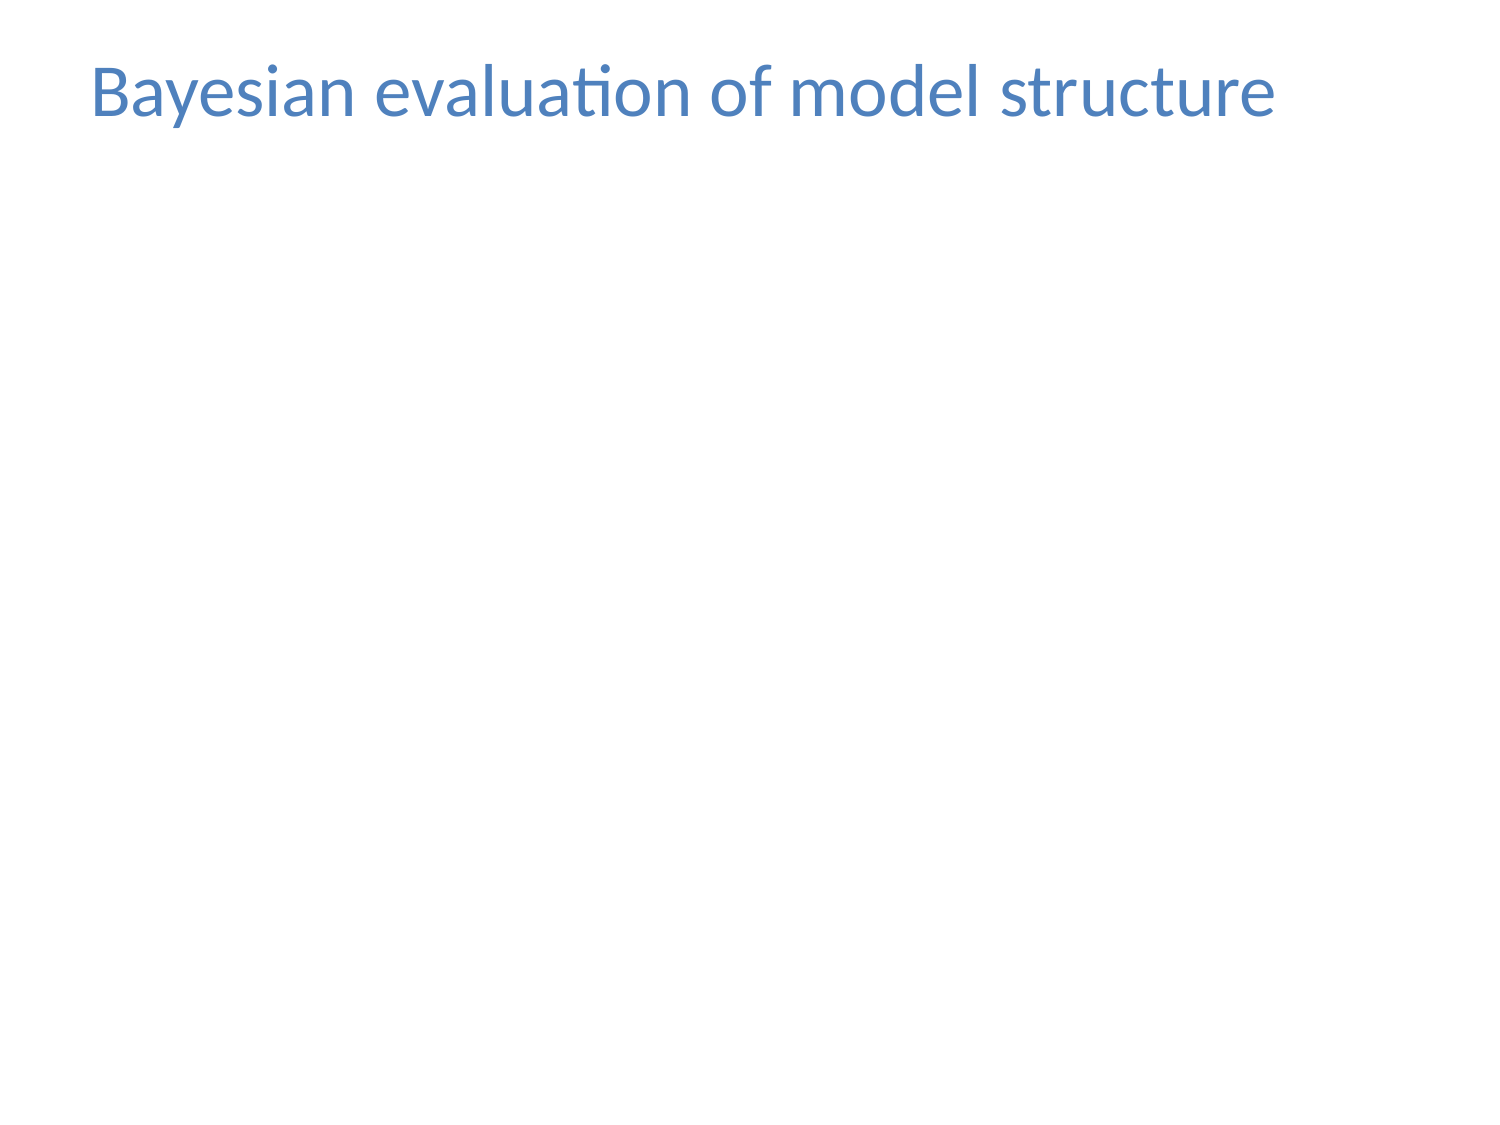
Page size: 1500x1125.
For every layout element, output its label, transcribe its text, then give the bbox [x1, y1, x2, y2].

title Bayesian evaluation of model structure [75, 30, 1425, 144]
